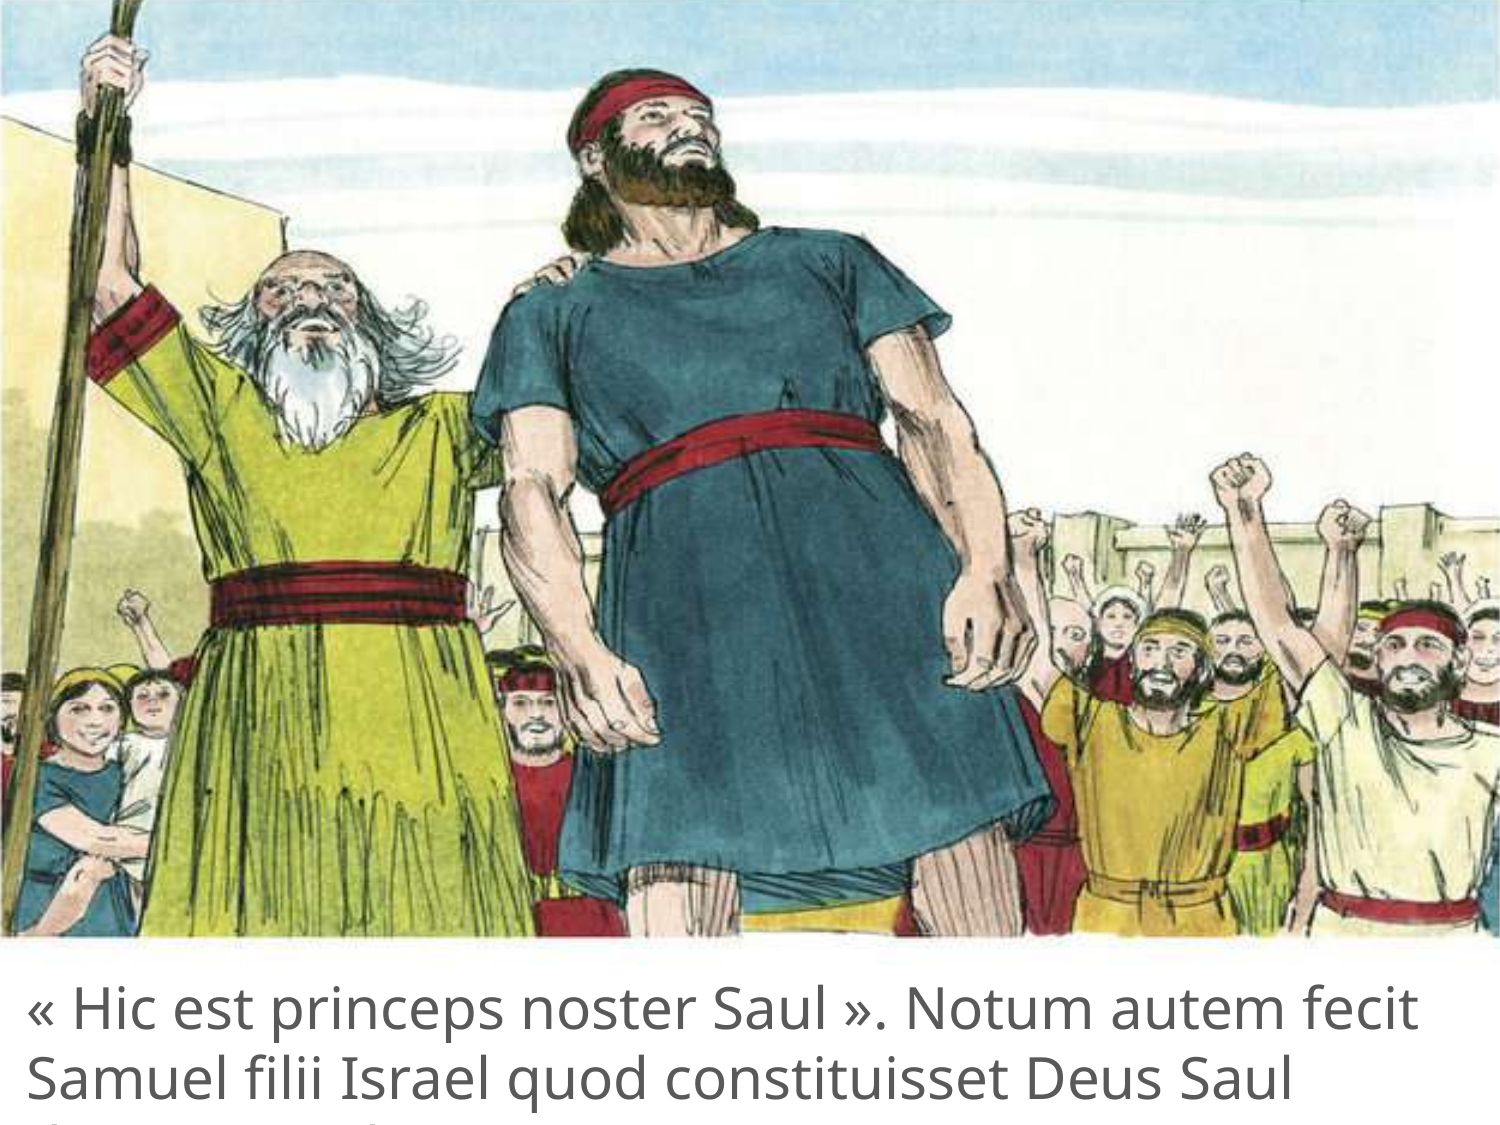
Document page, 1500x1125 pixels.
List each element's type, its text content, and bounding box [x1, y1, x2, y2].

text_box « Hic est princeps noster Saul ». Notum autem fecit Samuel filii Israel quod constituisset Deus Saul ducem Israel. [11, 974, 1498, 1125]
picture [0, 0, 1500, 965]
